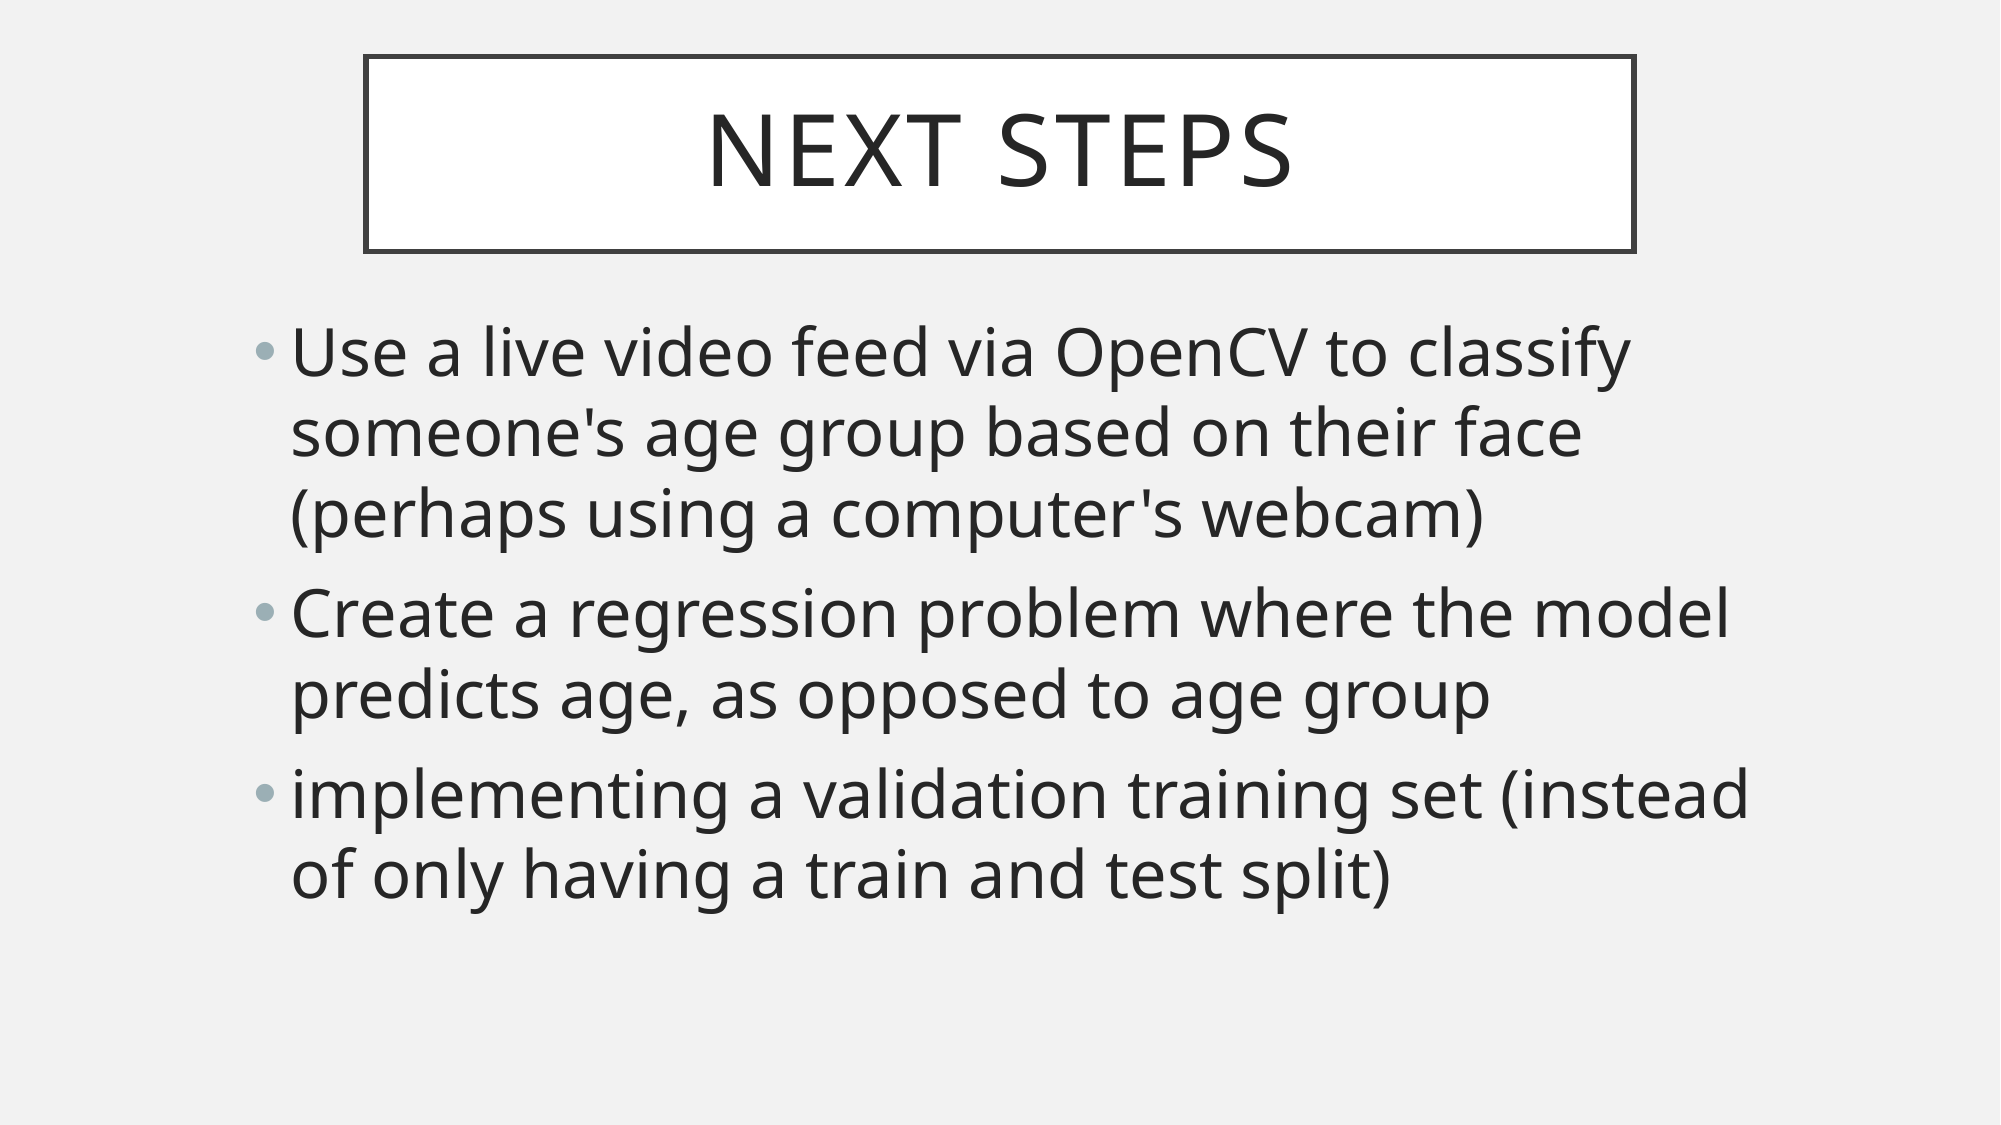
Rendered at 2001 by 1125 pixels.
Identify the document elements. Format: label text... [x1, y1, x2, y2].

title Next Steps [363, 54, 1637, 254]
list Use a live video feed via OpenCV to classify someone's age group based on their face (perhaps using a computer's webcam) Create a regression problem where the model predicts age, as opposed to age group implementing a validation training set (instead of only having a train and test split) [238, 302, 1774, 942]
